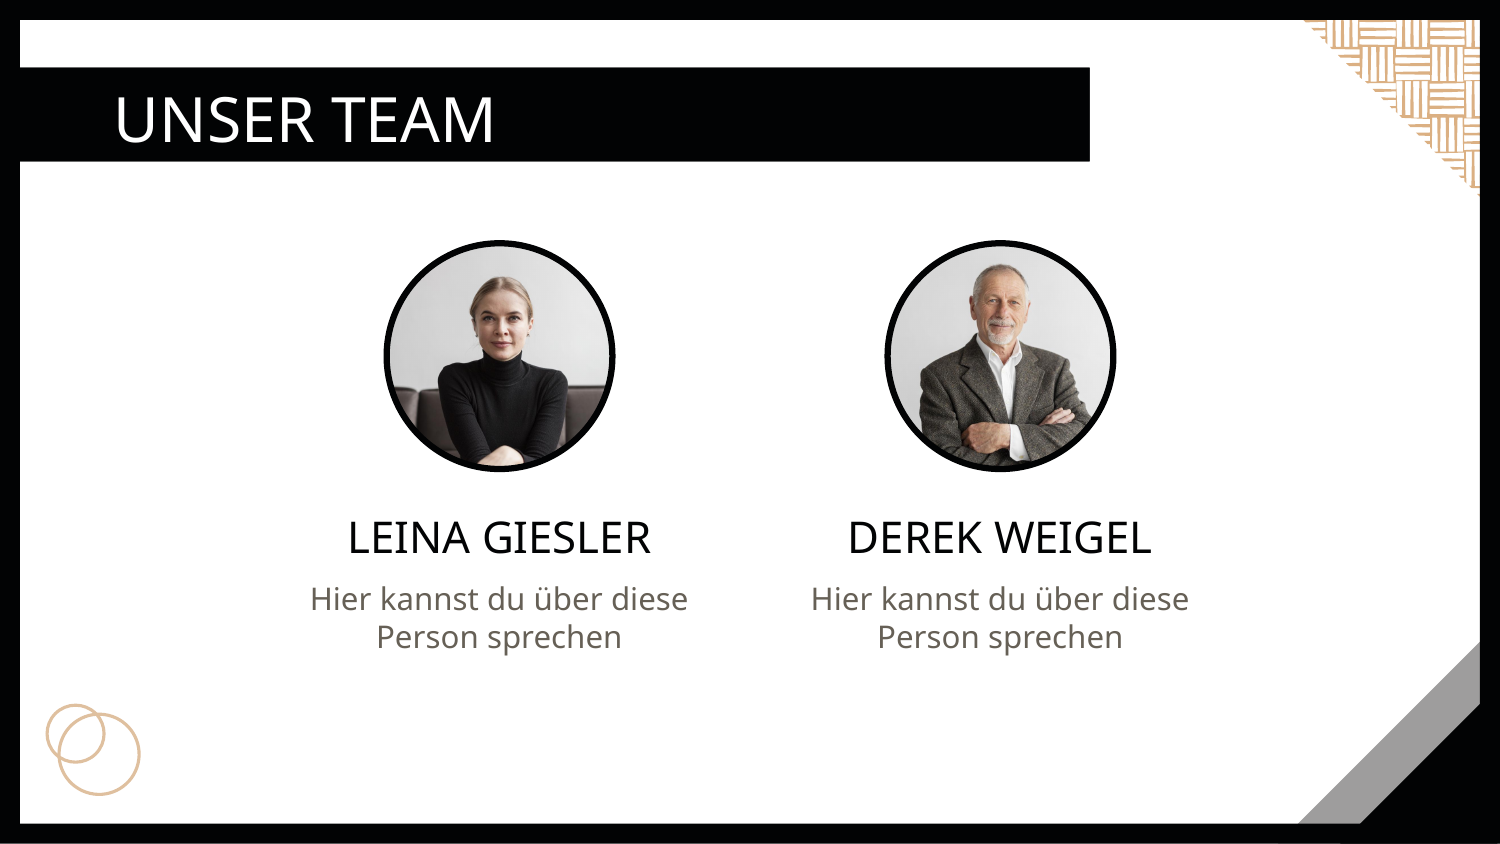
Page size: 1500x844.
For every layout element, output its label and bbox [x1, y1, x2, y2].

title [784, 489, 1217, 689]
picture [386, 243, 613, 470]
picture [887, 243, 1114, 470]
title [283, 489, 716, 689]
title [98, 70, 1378, 165]
text_box [0, 67, 1090, 162]
